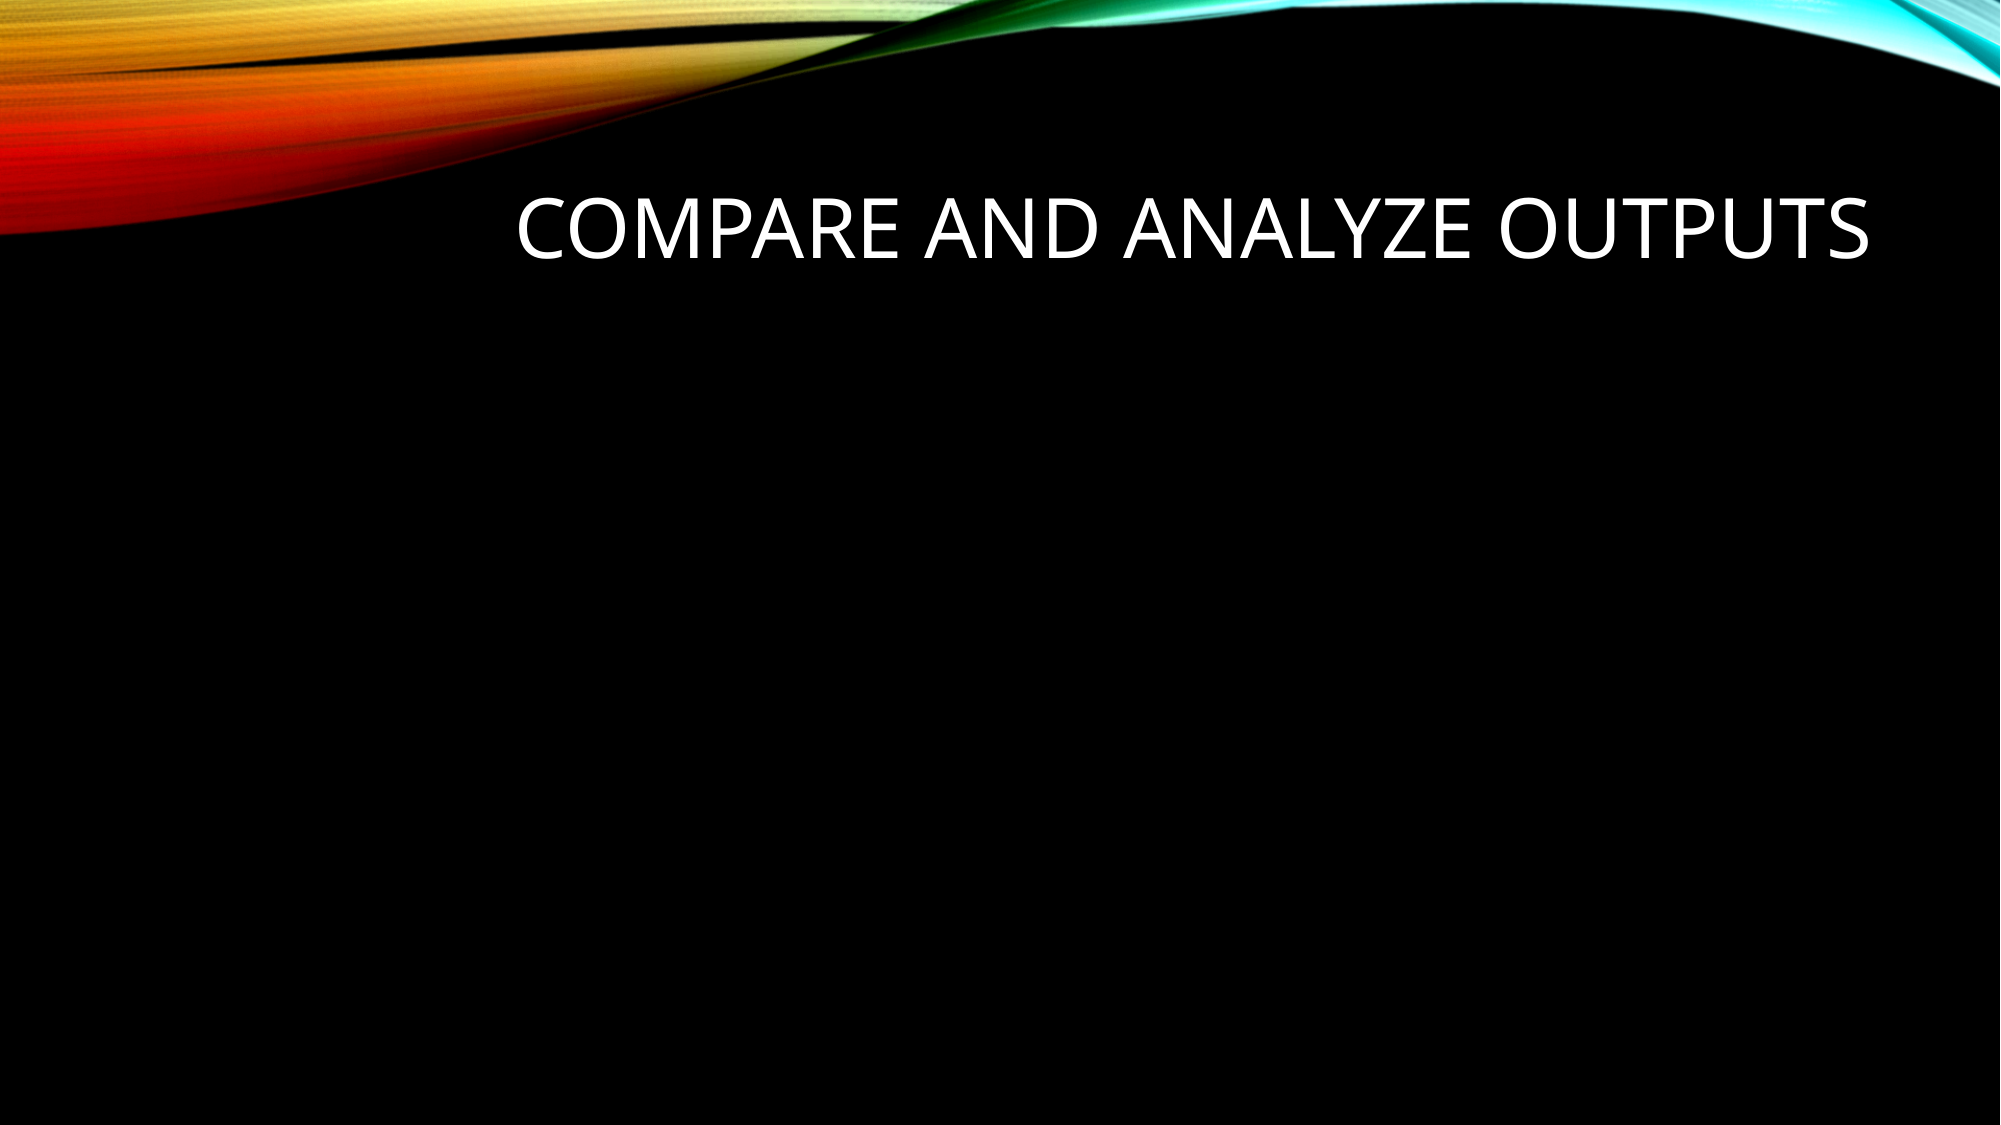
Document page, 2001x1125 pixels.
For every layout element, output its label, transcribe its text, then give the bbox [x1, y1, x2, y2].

title Compare and Analyze outputs [474, 125, 1888, 338]
picture [0, 0, 2000, 237]
